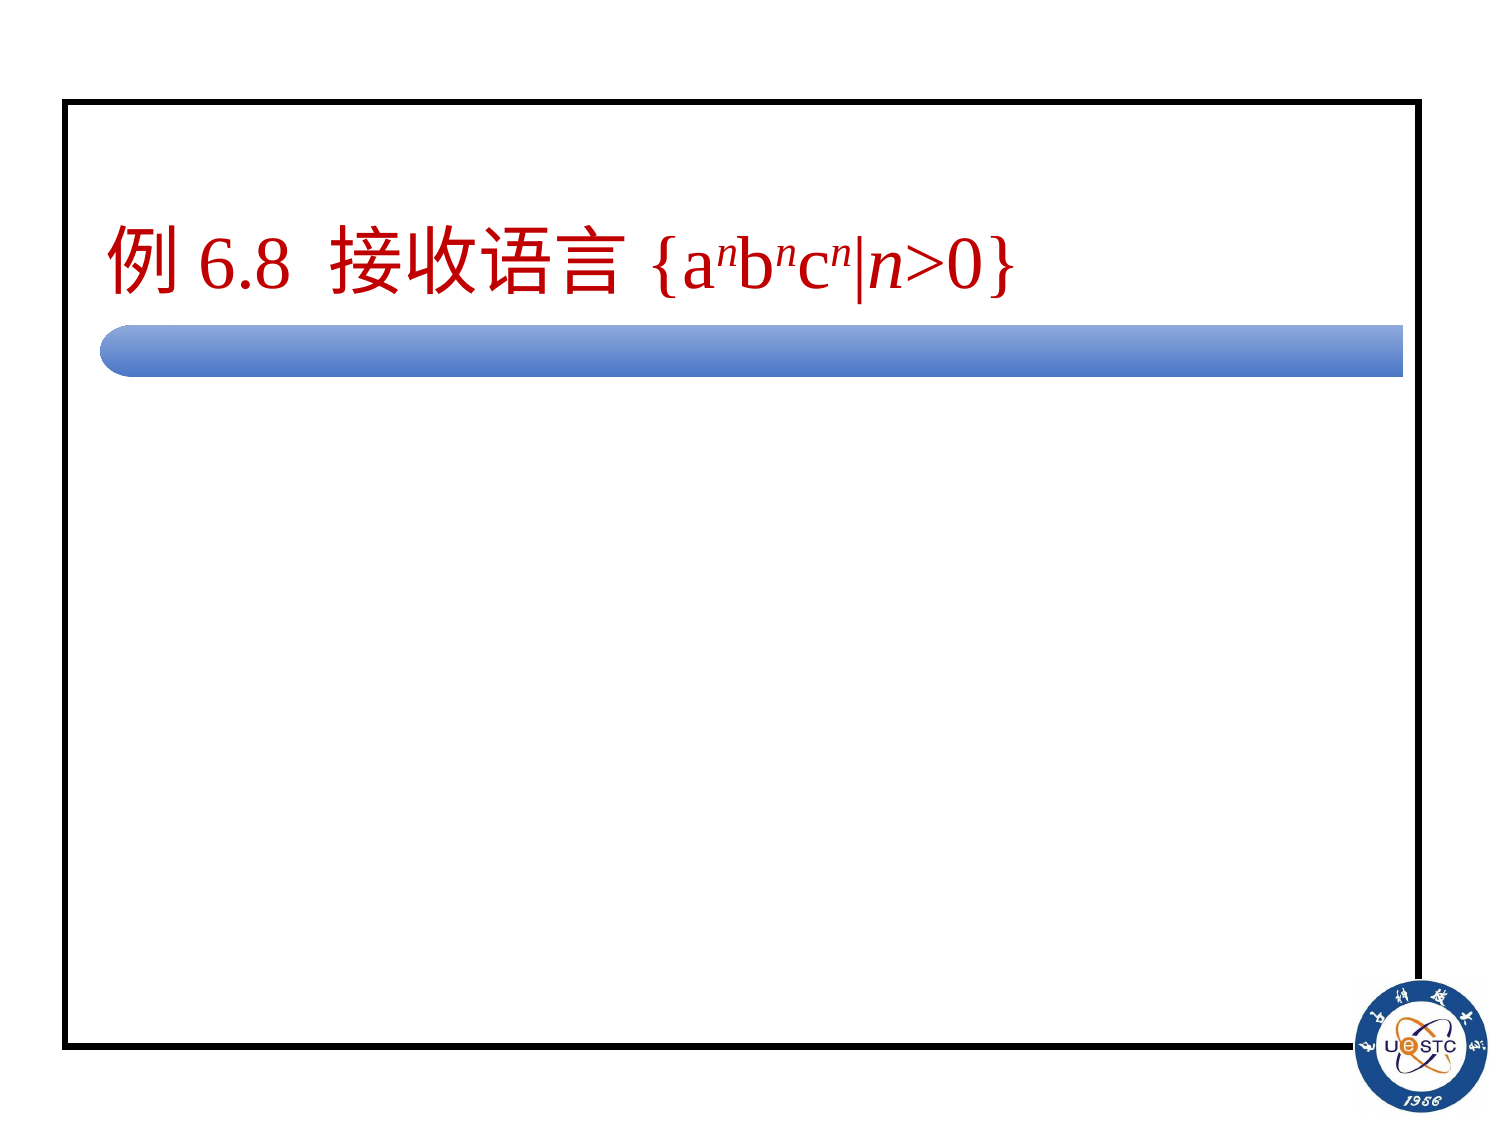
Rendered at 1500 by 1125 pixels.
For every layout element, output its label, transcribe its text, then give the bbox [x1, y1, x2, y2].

title 例6.8 接收语言{anbncn|n>0} [90, 125, 1403, 313]
picture [1353, 979, 1489, 1114]
